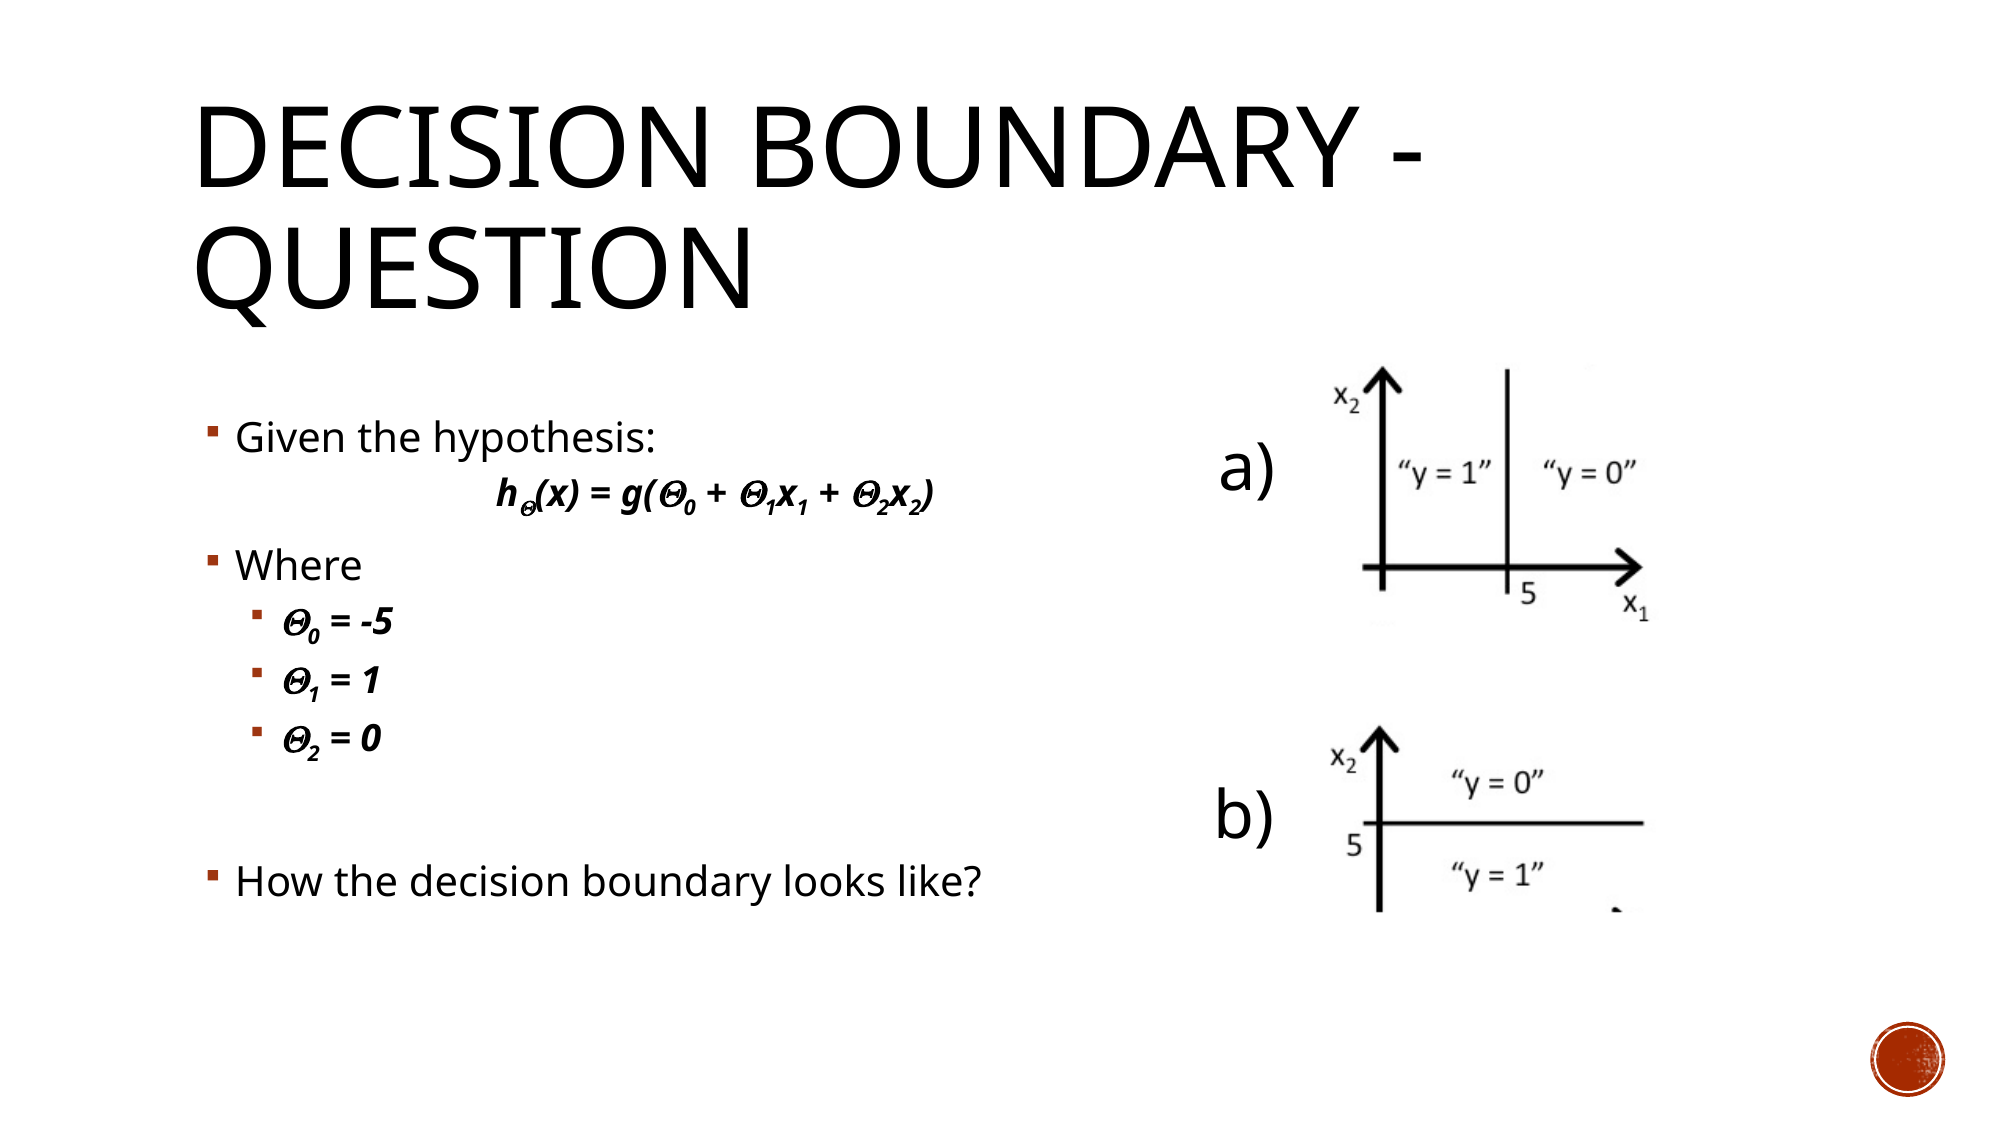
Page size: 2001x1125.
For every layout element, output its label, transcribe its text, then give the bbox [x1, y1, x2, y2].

text_box a) [1203, 416, 1328, 511]
list Given the hypothesis: h(x) = g(0 + 1x1 + 2x2) Where 0 = -5 1 = 1 2 = 0 How the decision boundary looks like? [190, 408, 1195, 1074]
text_box b) [1199, 764, 1325, 860]
picture [1328, 343, 1717, 939]
title Decision boundary - Question [175, 79, 1826, 344]
